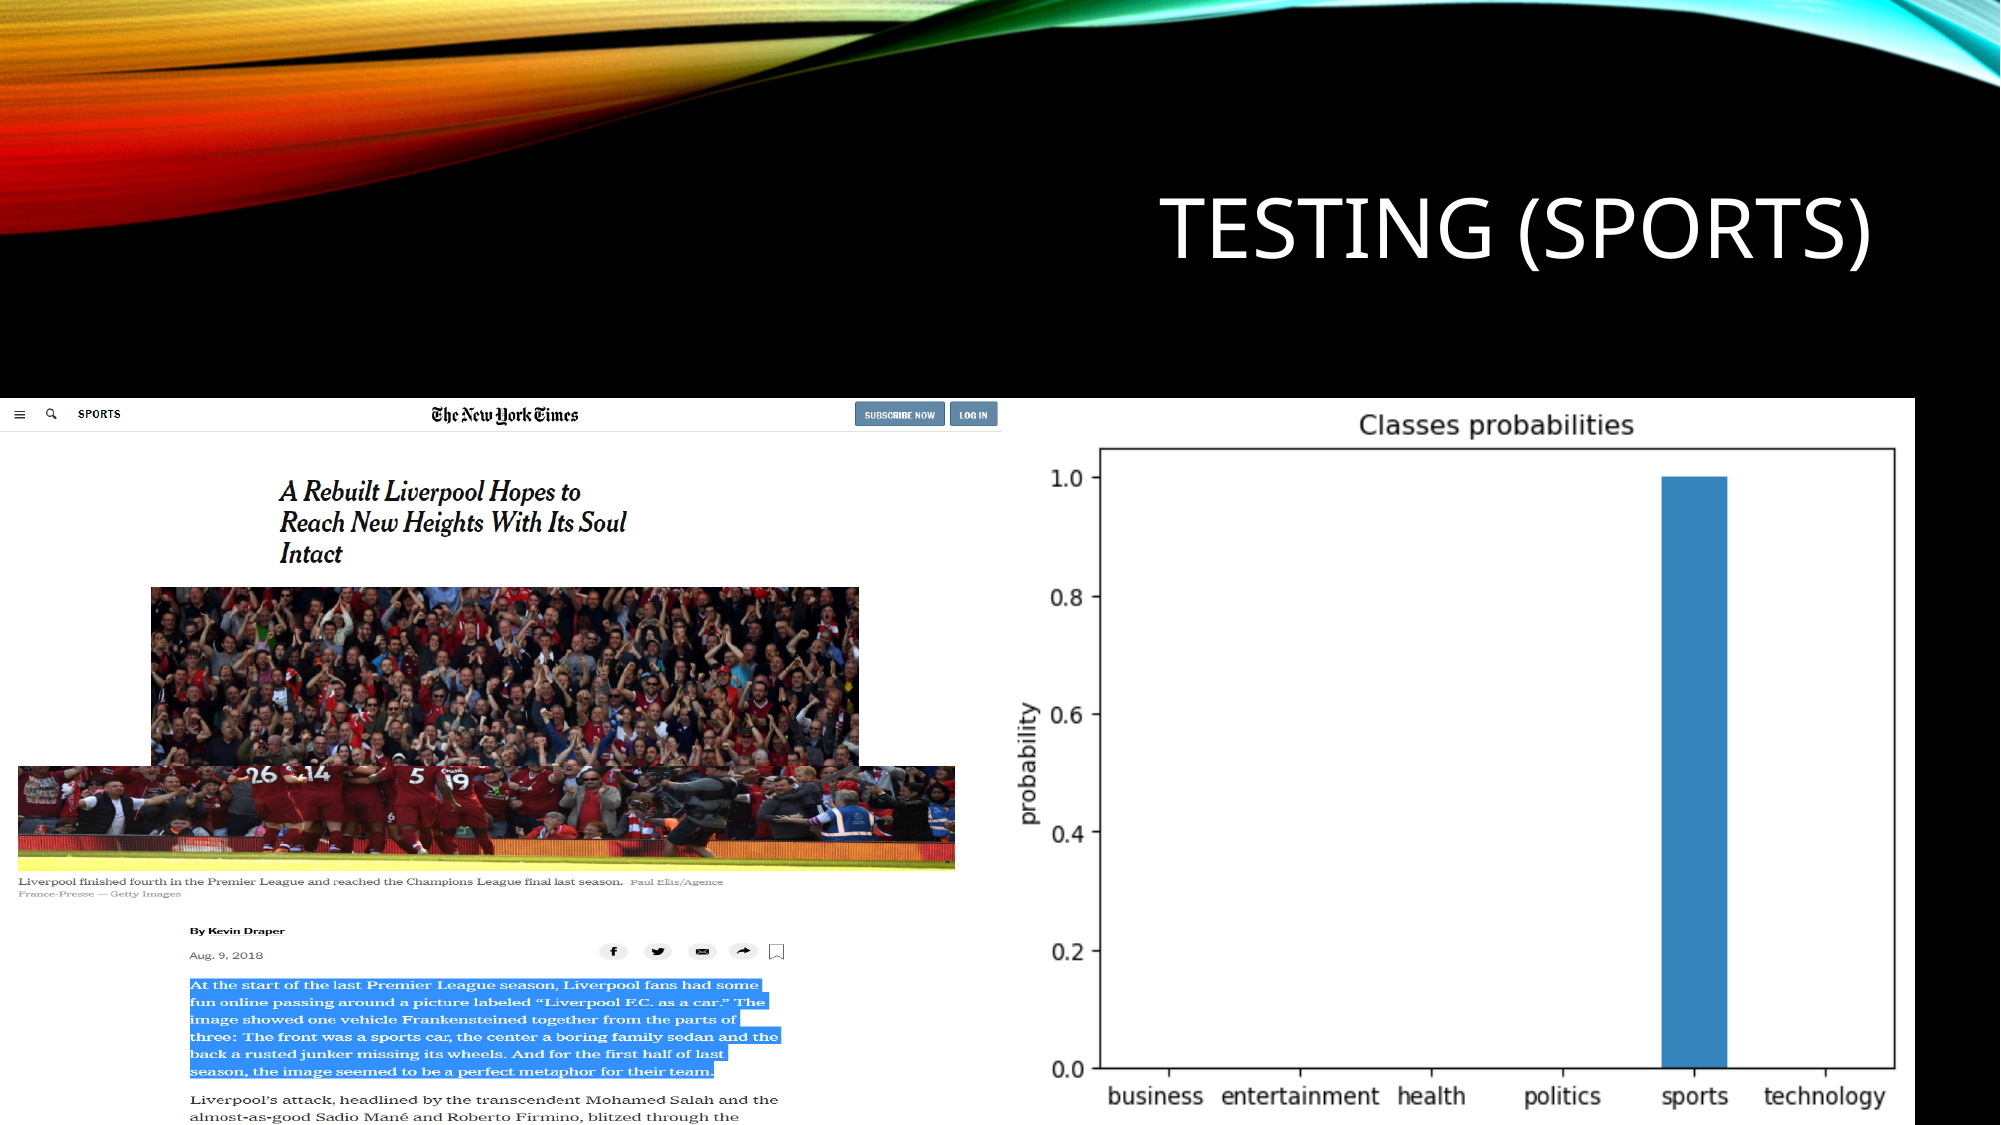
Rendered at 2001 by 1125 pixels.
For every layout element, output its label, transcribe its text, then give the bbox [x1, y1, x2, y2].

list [0, 398, 1002, 766]
picture [0, 398, 1915, 1125]
title Testing (sports) [474, 125, 1888, 338]
picture [0, 0, 2000, 237]
